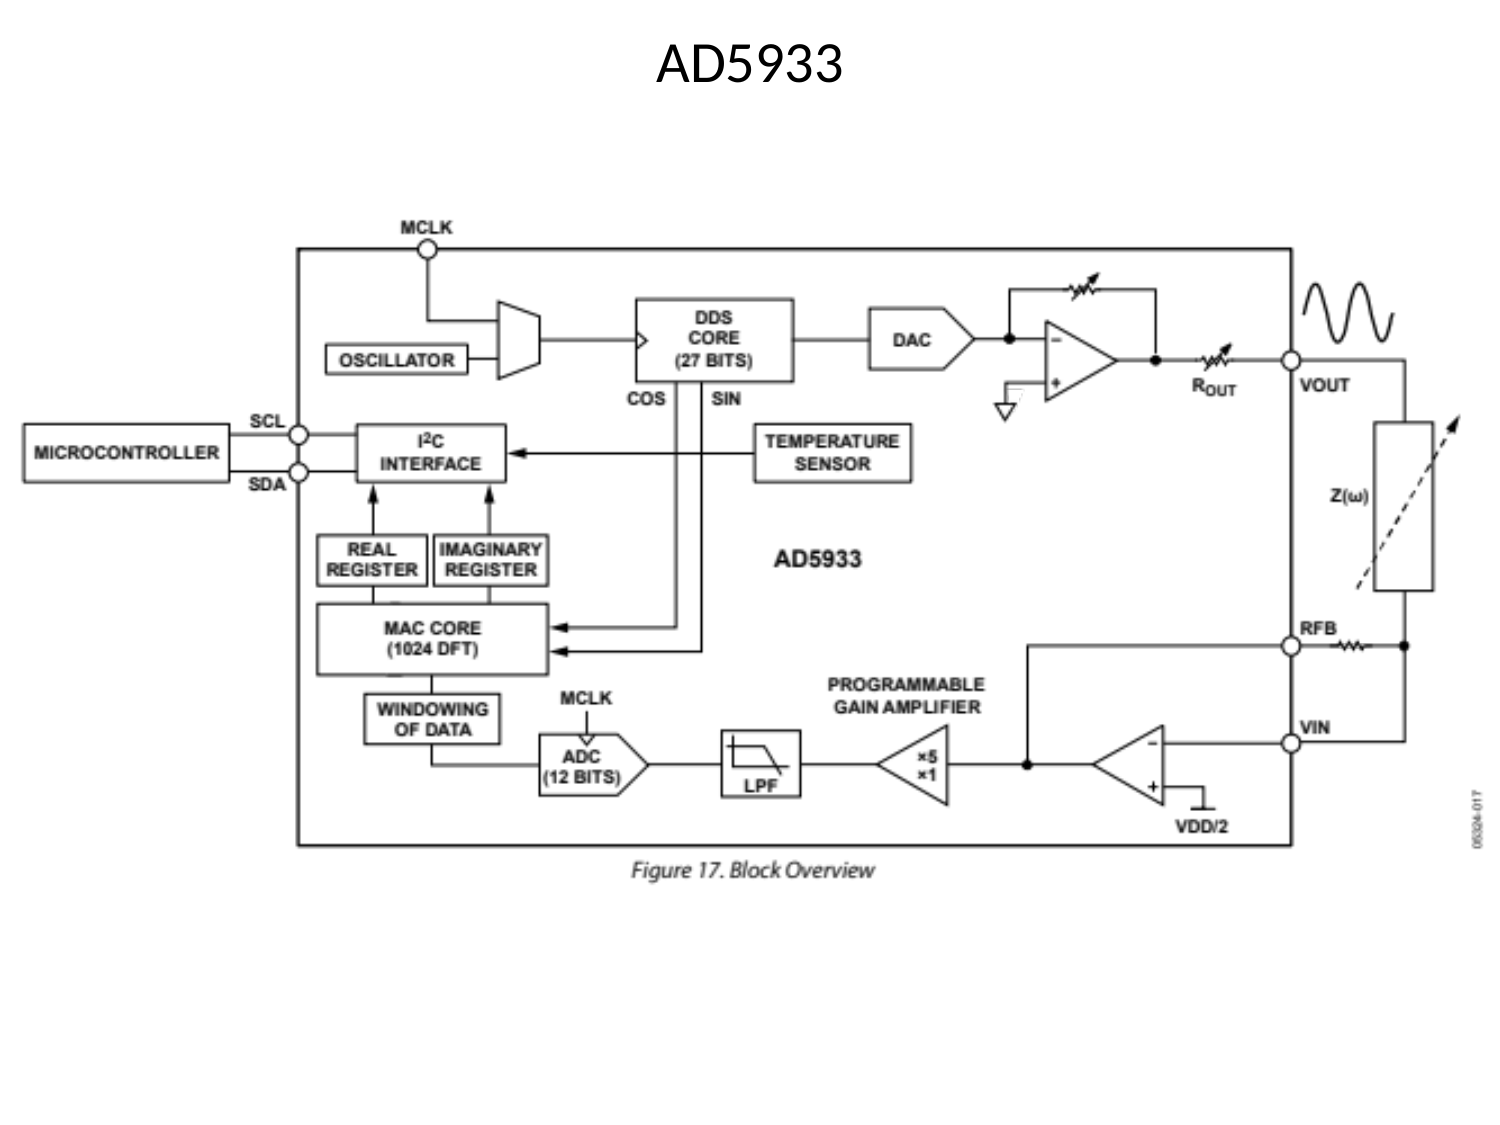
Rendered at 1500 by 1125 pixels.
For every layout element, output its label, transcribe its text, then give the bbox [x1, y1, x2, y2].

picture [0, 212, 1493, 888]
title AD5933 [75, 11, 1425, 108]
